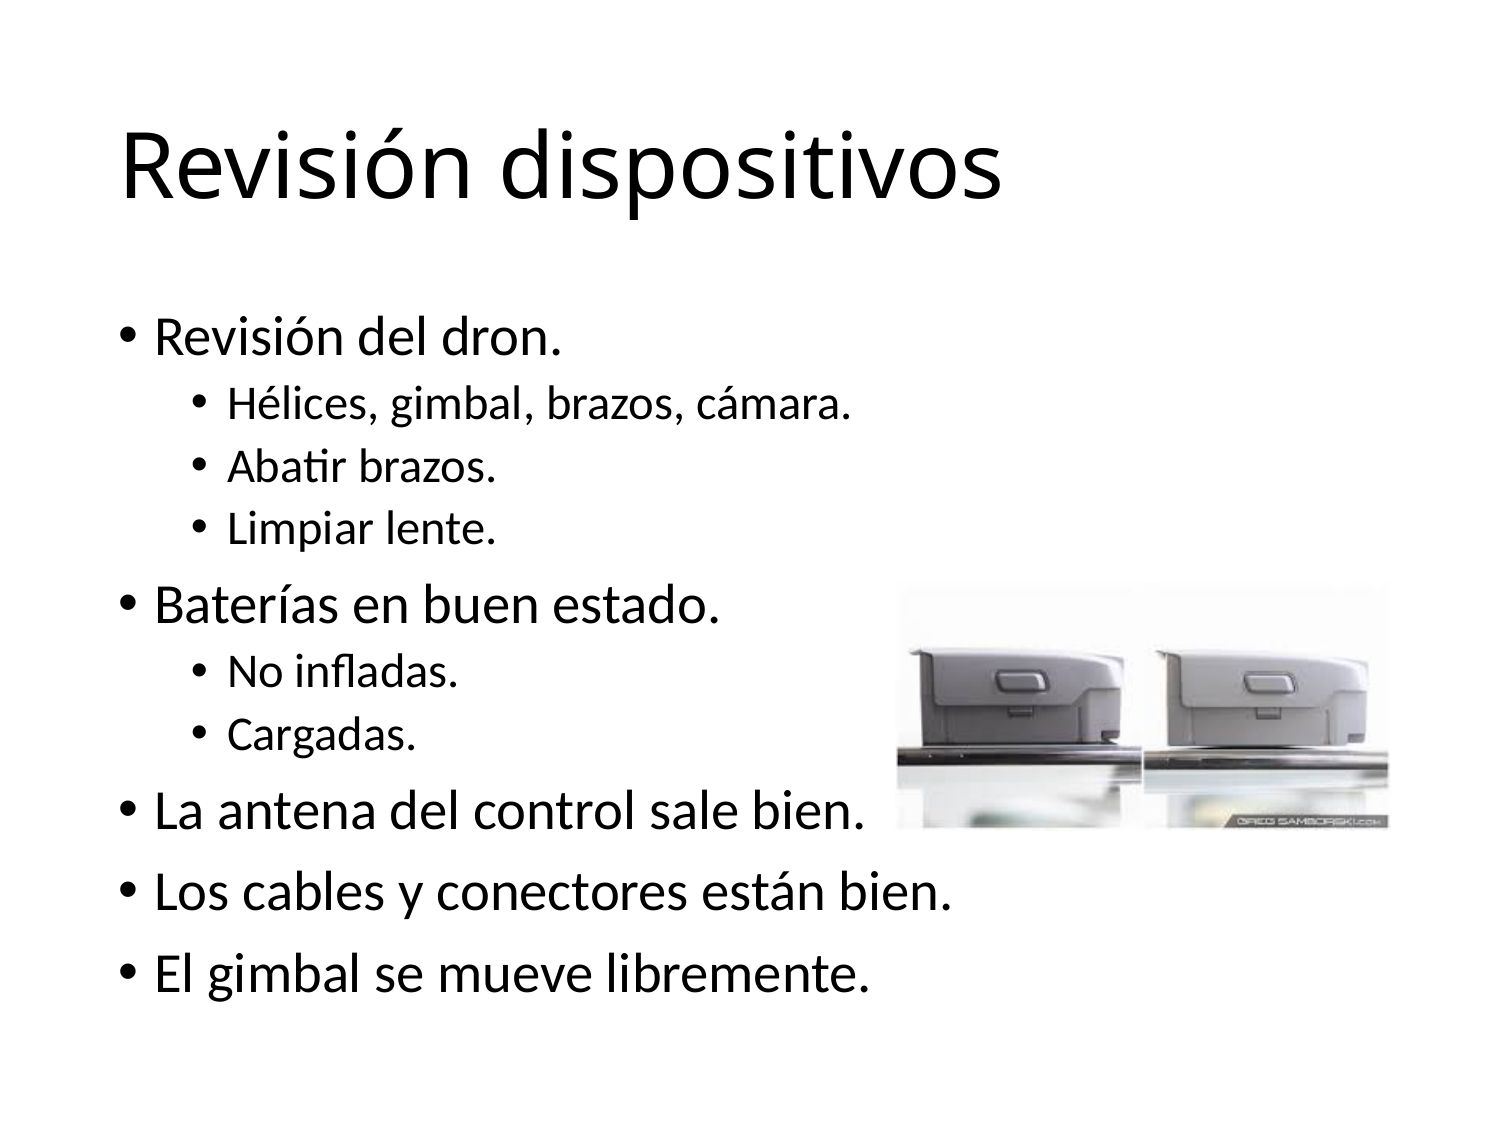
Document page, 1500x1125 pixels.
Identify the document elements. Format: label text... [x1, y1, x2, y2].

picture [895, 582, 1391, 831]
title Revisión dispositivos [103, 59, 1397, 278]
list Revisión del dron. Hélices, gimbal, brazos, cámara. Abatir brazos. Limpiar lente. Baterías en buen estado. No infladas. Cargadas. La antena del control sale bien. Los cables y conectores están bien. El gimbal se mueve libremente. [103, 299, 1397, 1014]
